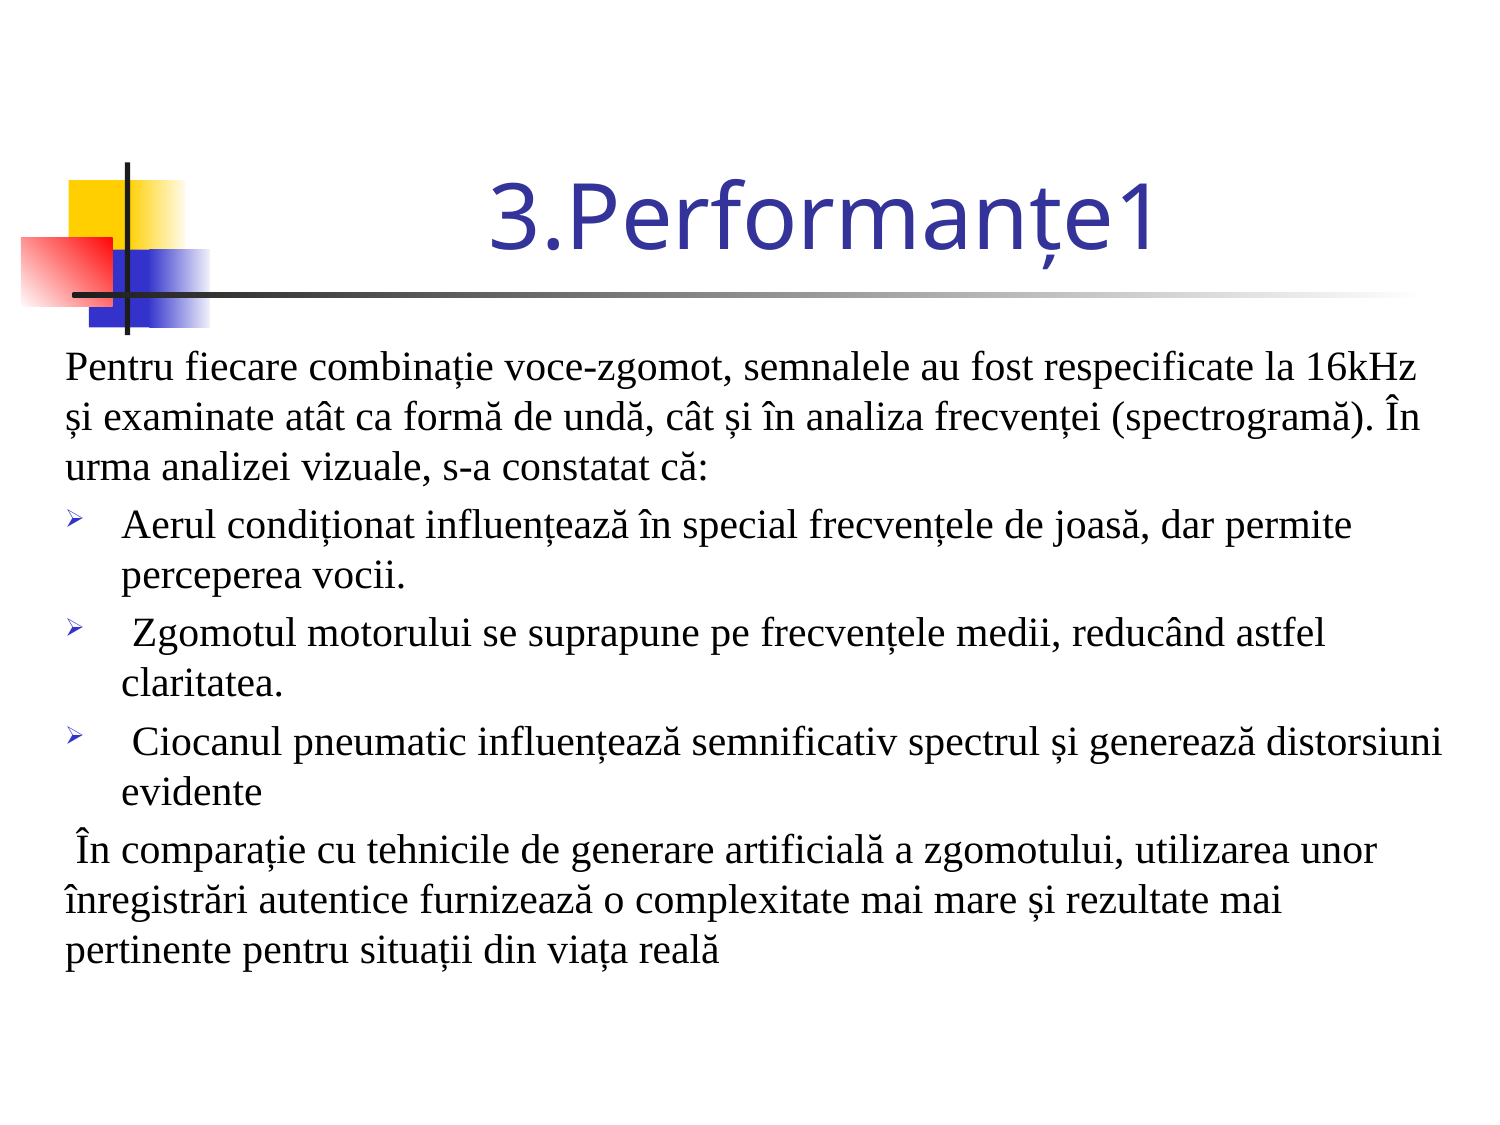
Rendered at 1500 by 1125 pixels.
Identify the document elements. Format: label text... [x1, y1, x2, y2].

title 3.Performanțe1 [188, 35, 1468, 275]
list Pentru fiecare combinație voce-zgomot, semnalele au fost respecificate la 16kHz și examinate atât ca formă de undă, cât și în analiza frecvenței (spectrogramă). În urma analizei vizuale, s-a constatat că: Aerul condiționat influențează în special frecvențele de joasă, dar permite perceperea vocii. Zgomotul motorului se suprapune pe frecvențele medii, reducând astfel claritatea. Ciocanul pneumatic influențează semnificativ spectrul și generează distorsiuni evidente În comparație cu tehnicile de generare artificială a zgomotului, utilizarea unor înregistrări autentice furnizează o complexitate mai mare și rezultate mai pertinente pentru situații din viața reală [50, 331, 1469, 1075]
